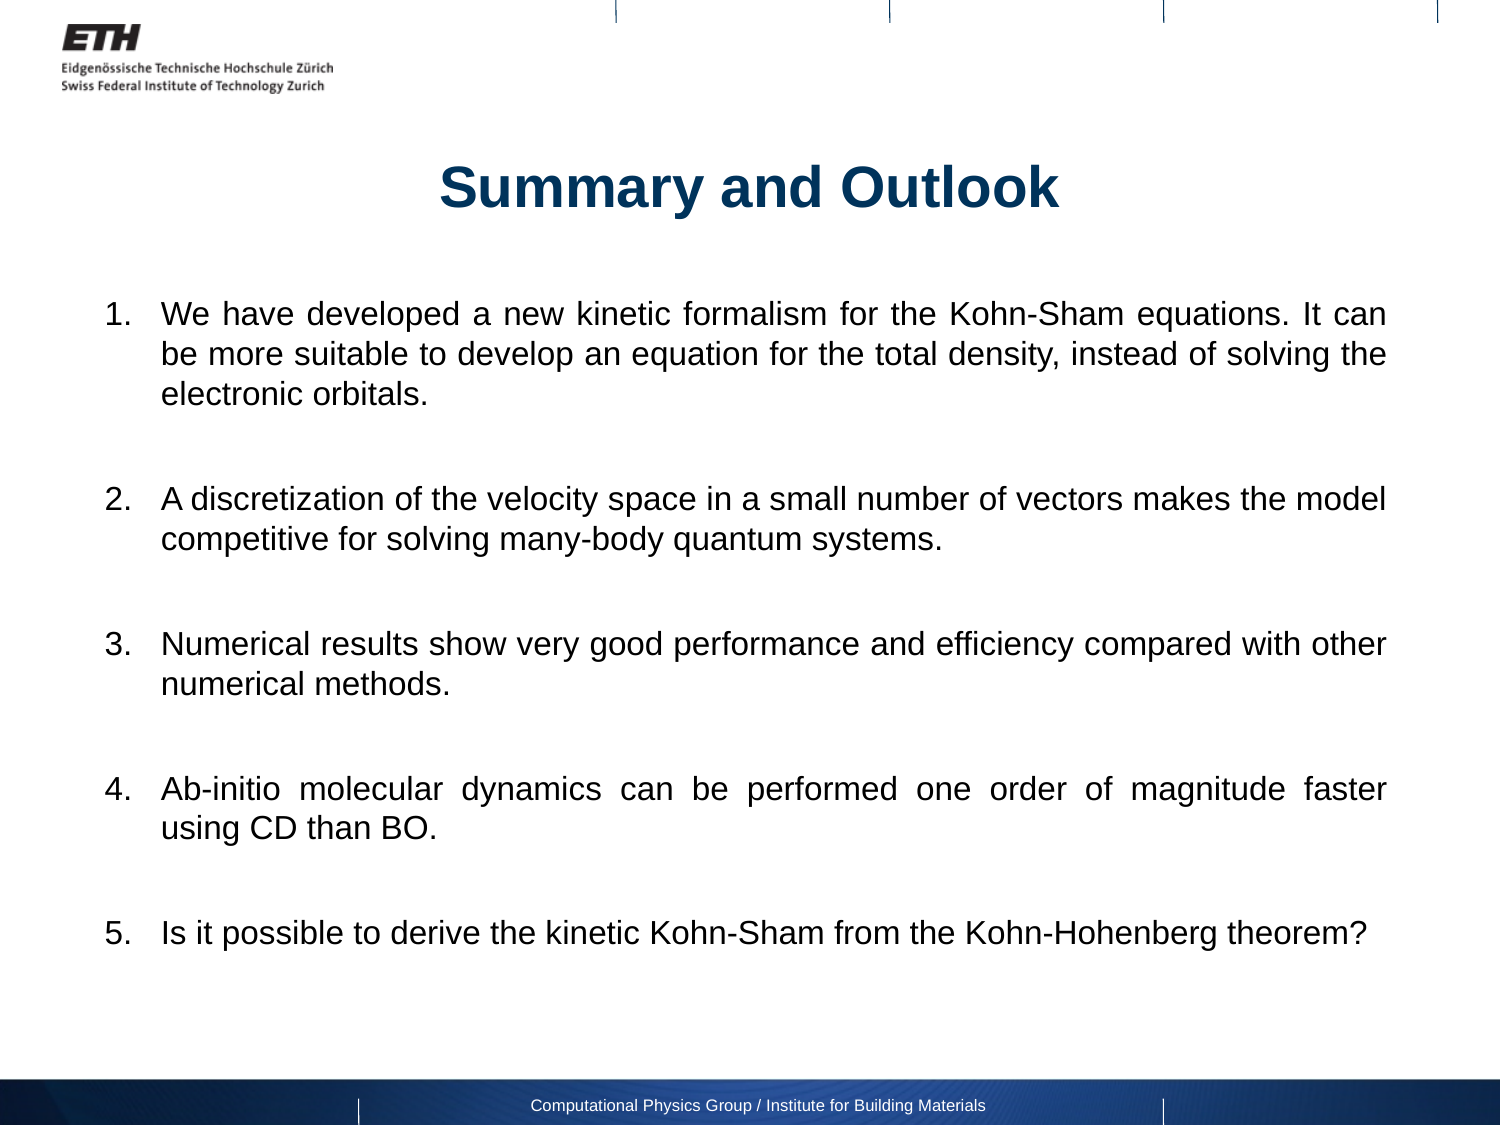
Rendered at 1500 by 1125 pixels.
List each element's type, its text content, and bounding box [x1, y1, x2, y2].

text_box We have developed a new kinetic formalism for the Kohn-Sham equations. It can be more suitable to develop an equation for the total density, instead of solving the electronic orbitals. A discretization of the velocity space in a small number of vectors makes the model competitive for solving many-body quantum systems. Numerical results show very good performance and efficiency compared with other numerical methods. Ab-initio molecular dynamics can be performed one order of magnitude faster using CD than BO. Is it possible to derive the kinetic Kohn-Sham from the Kohn-Hohenberg theorem? [89, 284, 1404, 1012]
picture [62, 24, 333, 94]
footer Computational Physics Group / Institute for Building Materials [367, 1088, 1151, 1125]
title Summary and Outlook [62, 152, 1438, 248]
picture [0, 1078, 1500, 1125]
